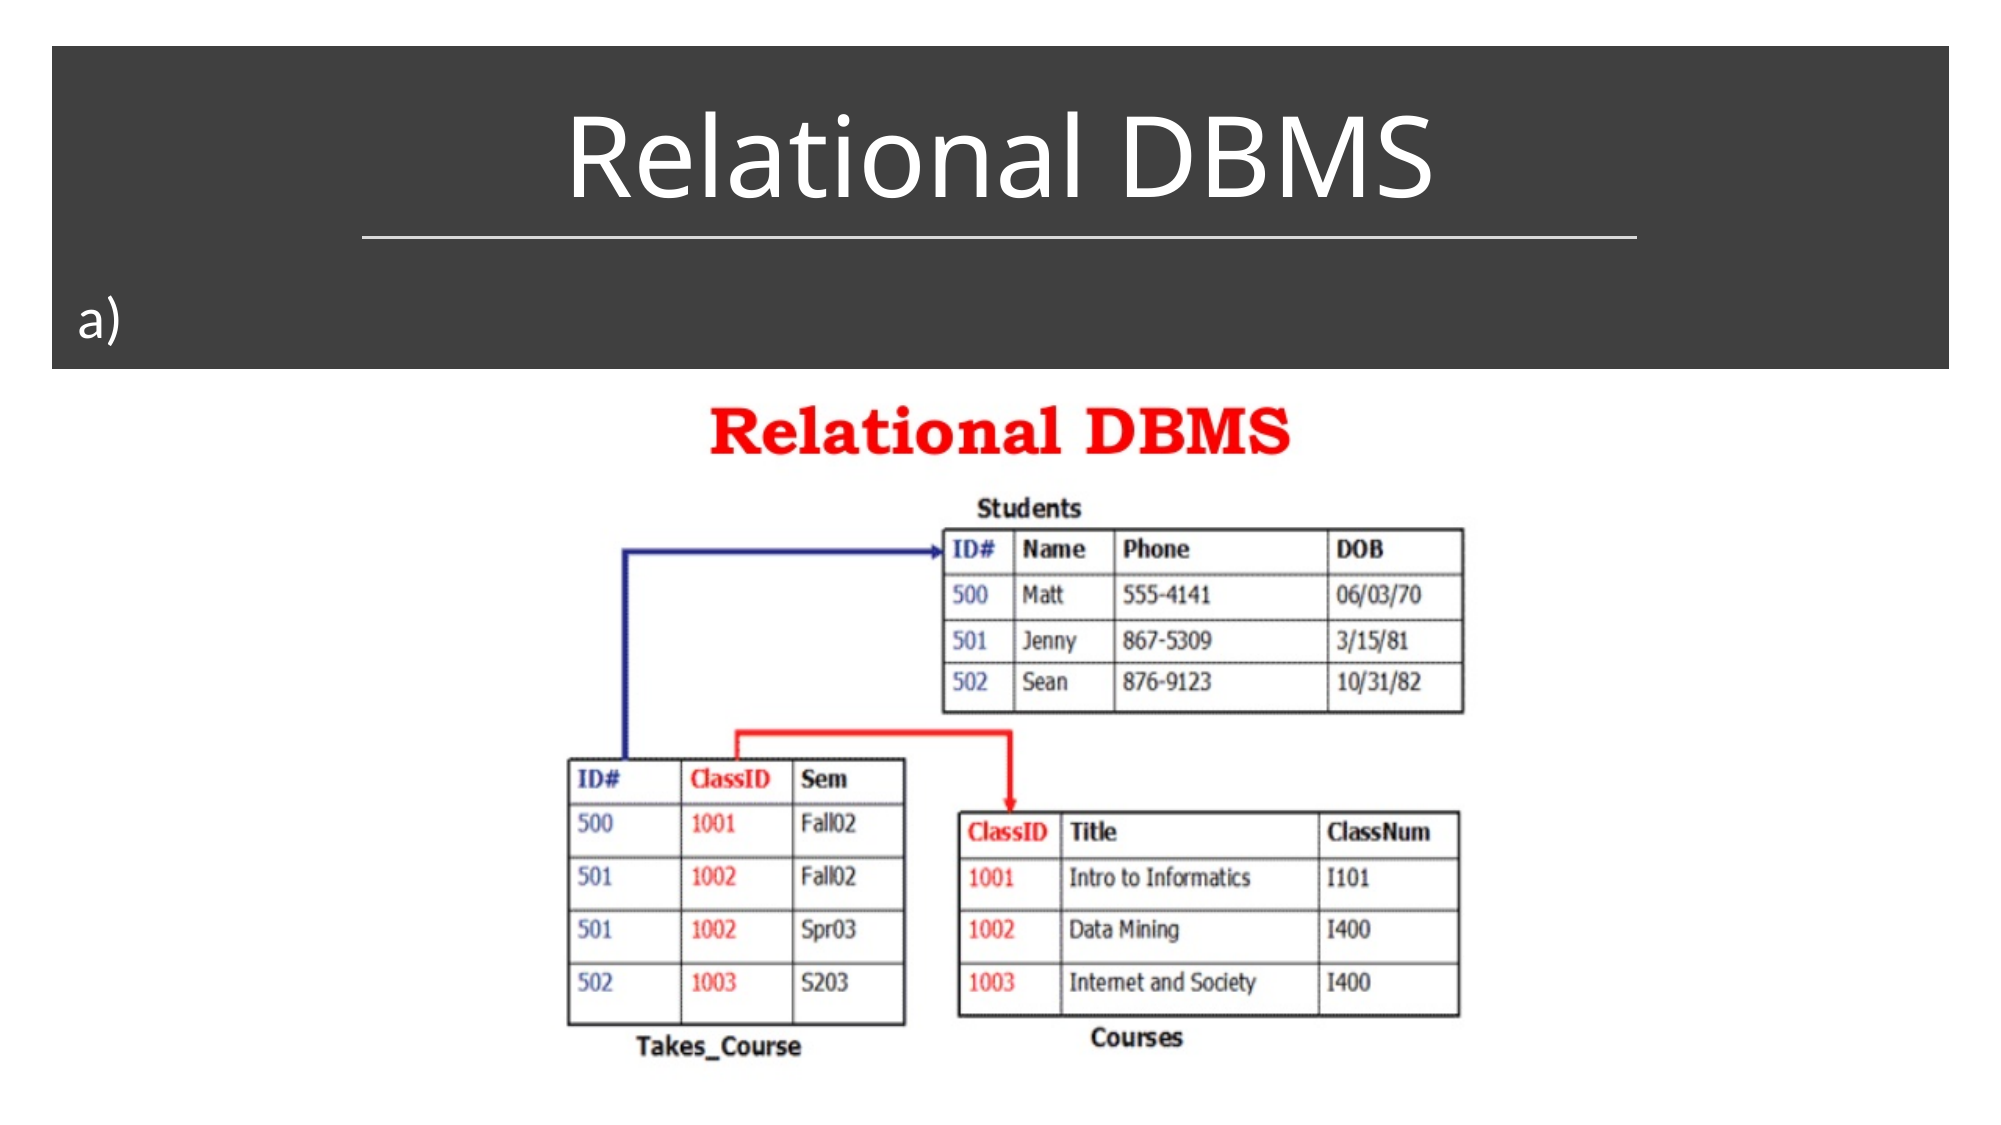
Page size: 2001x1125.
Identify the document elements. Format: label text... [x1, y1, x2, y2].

picture [501, 378, 1499, 1093]
text_box a) [62, 273, 139, 358]
text_box [61, 55, 1939, 360]
title Relational DBMS [86, 76, 1914, 230]
